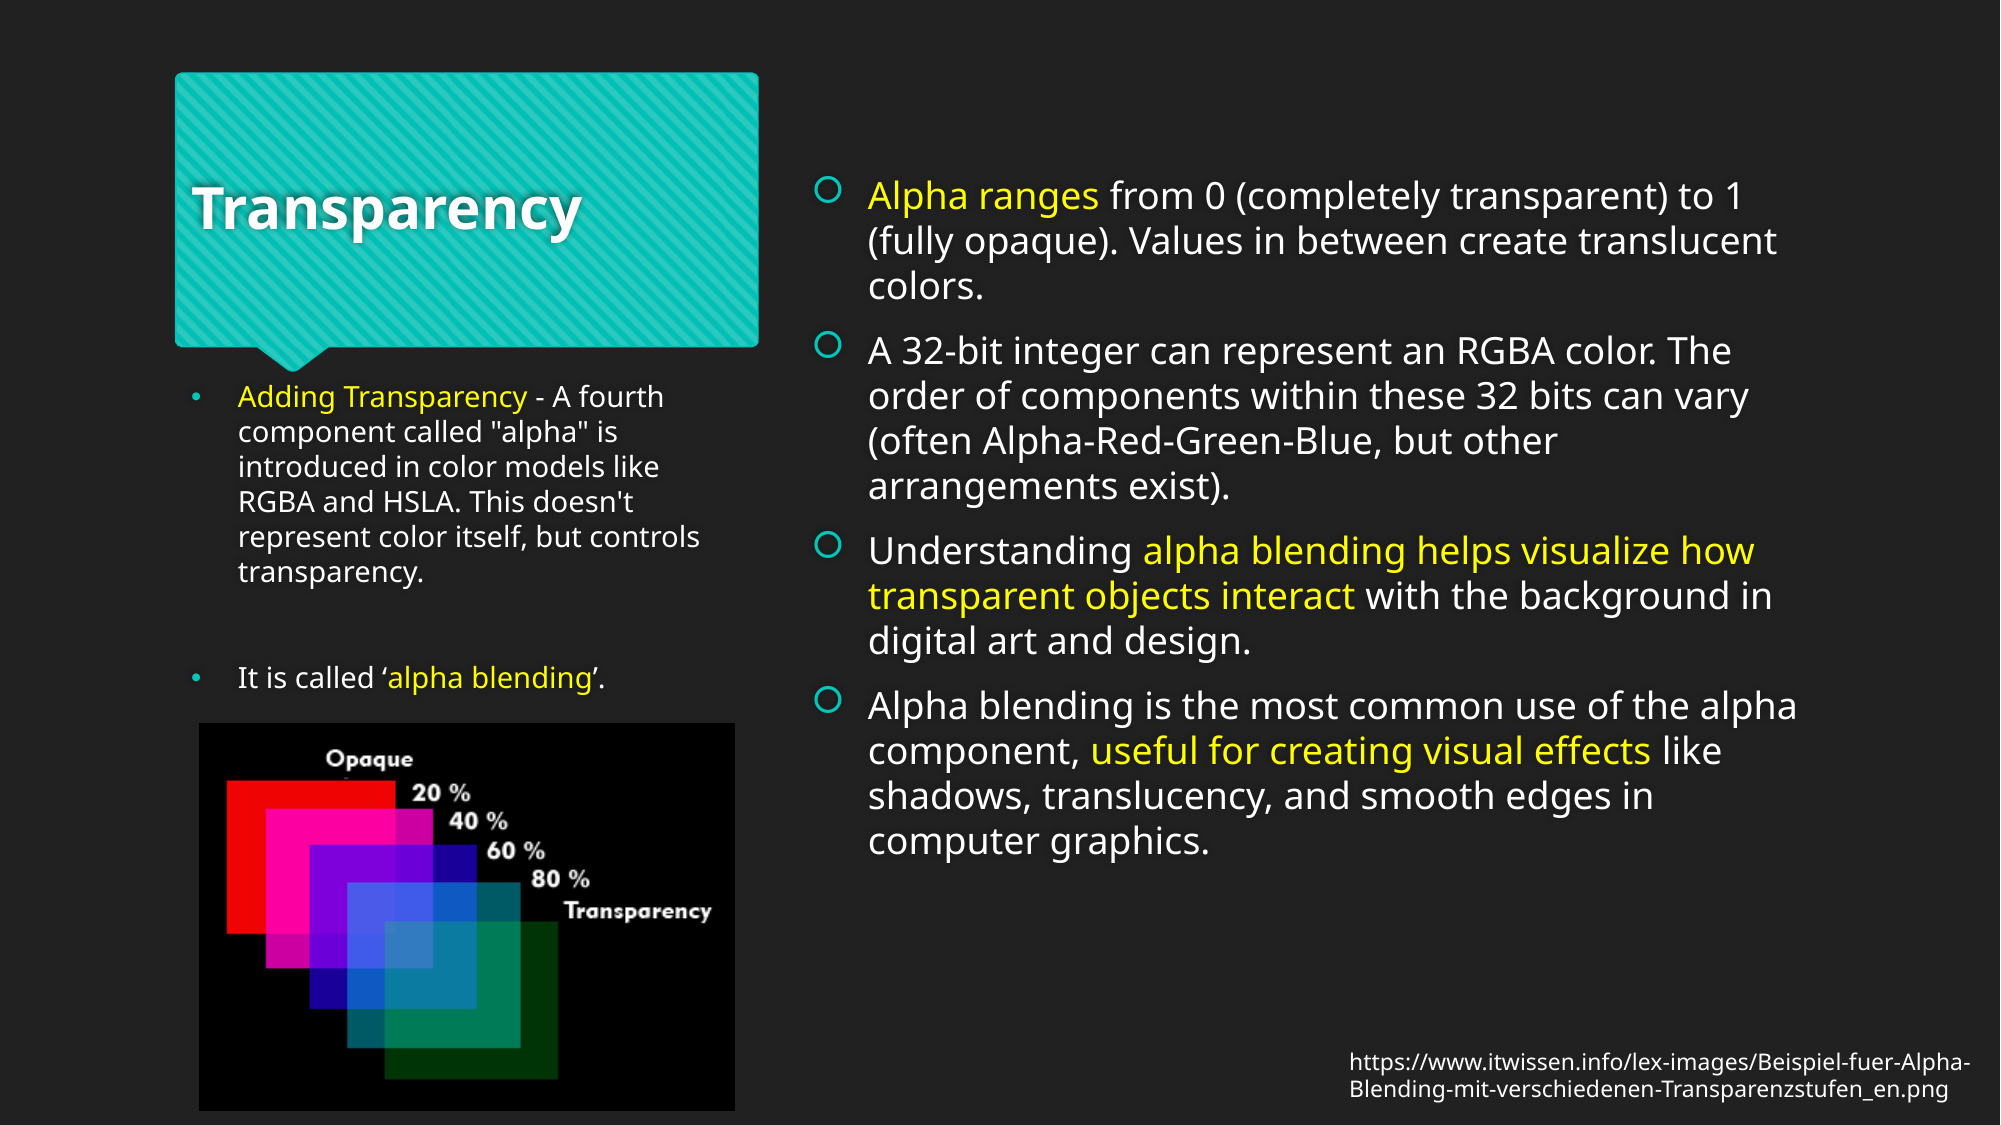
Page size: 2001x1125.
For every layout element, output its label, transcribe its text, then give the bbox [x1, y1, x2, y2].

list Adding Transparency - A fourth component called "alpha" is introduced in color models like RGBA and HSLA. This doesn't represent color itself, but controls transparency. It is called ‘alpha blending’. [176, 370, 758, 962]
list Alpha ranges from 0 (completely transparent) to 1 (fully opaque). Values in between create translucent colors. A 32-bit integer can represent an RGBA color. The order of components within these 32 bits can vary (often Alpha-Red-Green-Blue, but other arrangements exist). Understanding alpha blending helps visualize how transparent objects interact with the background in digital art and design. Alpha blending is the most common use of the alpha component, useful for creating visual effects like shadows, translucency, and smooth edges in computer graphics. [796, 73, 1823, 962]
picture [198, 722, 736, 1111]
text_box https://www.itwissen.info/lex-images/Beispiel-fuer-Alpha-Blending-mit-verschiedenen-Transparenzstufen_en.png [1334, 1039, 2000, 1110]
title Transparency [176, 73, 758, 339]
